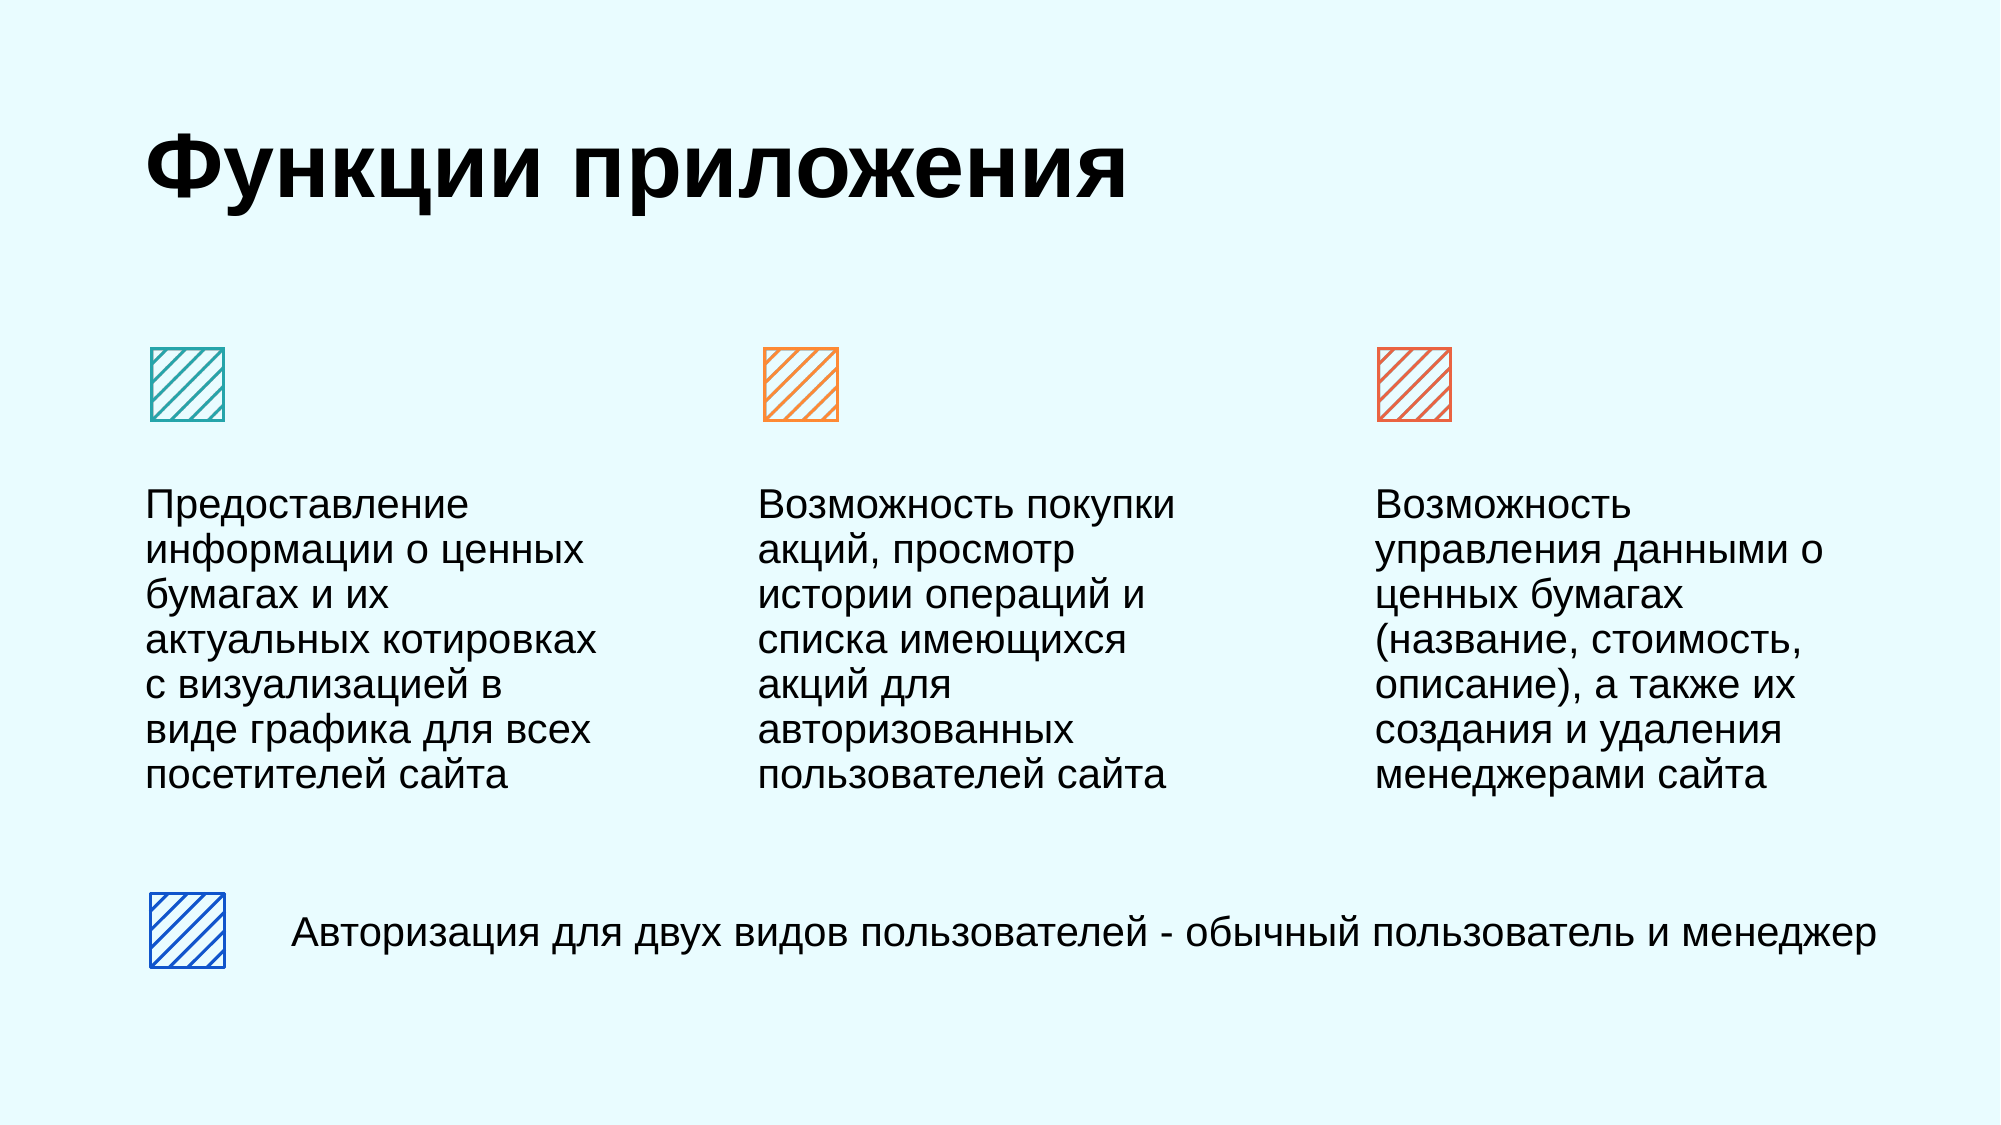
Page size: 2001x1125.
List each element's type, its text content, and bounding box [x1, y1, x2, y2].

picture [763, 347, 839, 423]
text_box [149, 892, 226, 968]
text_box Возможность управления данными о ценных бумагах (название, стоимость, описание), а также их создания и удаления менеджерами сайта [1359, 475, 1840, 850]
picture [1376, 347, 1453, 422]
text_box Предоставление информации о ценных бумагах и их актуальных котировках с визуализацией в виде графика для всех посетителей сайта [130, 475, 618, 800]
text_box Авторизация для двух видов пользователей - обычный пользователь и менеджер [276, 902, 1894, 978]
text_box Функции приложения [130, 110, 1869, 232]
picture [149, 347, 226, 422]
text_box Возможность покупки акций, просмотр истории операций и списка имеющихся акций для авторизованных пользователей сайта [742, 475, 1210, 850]
